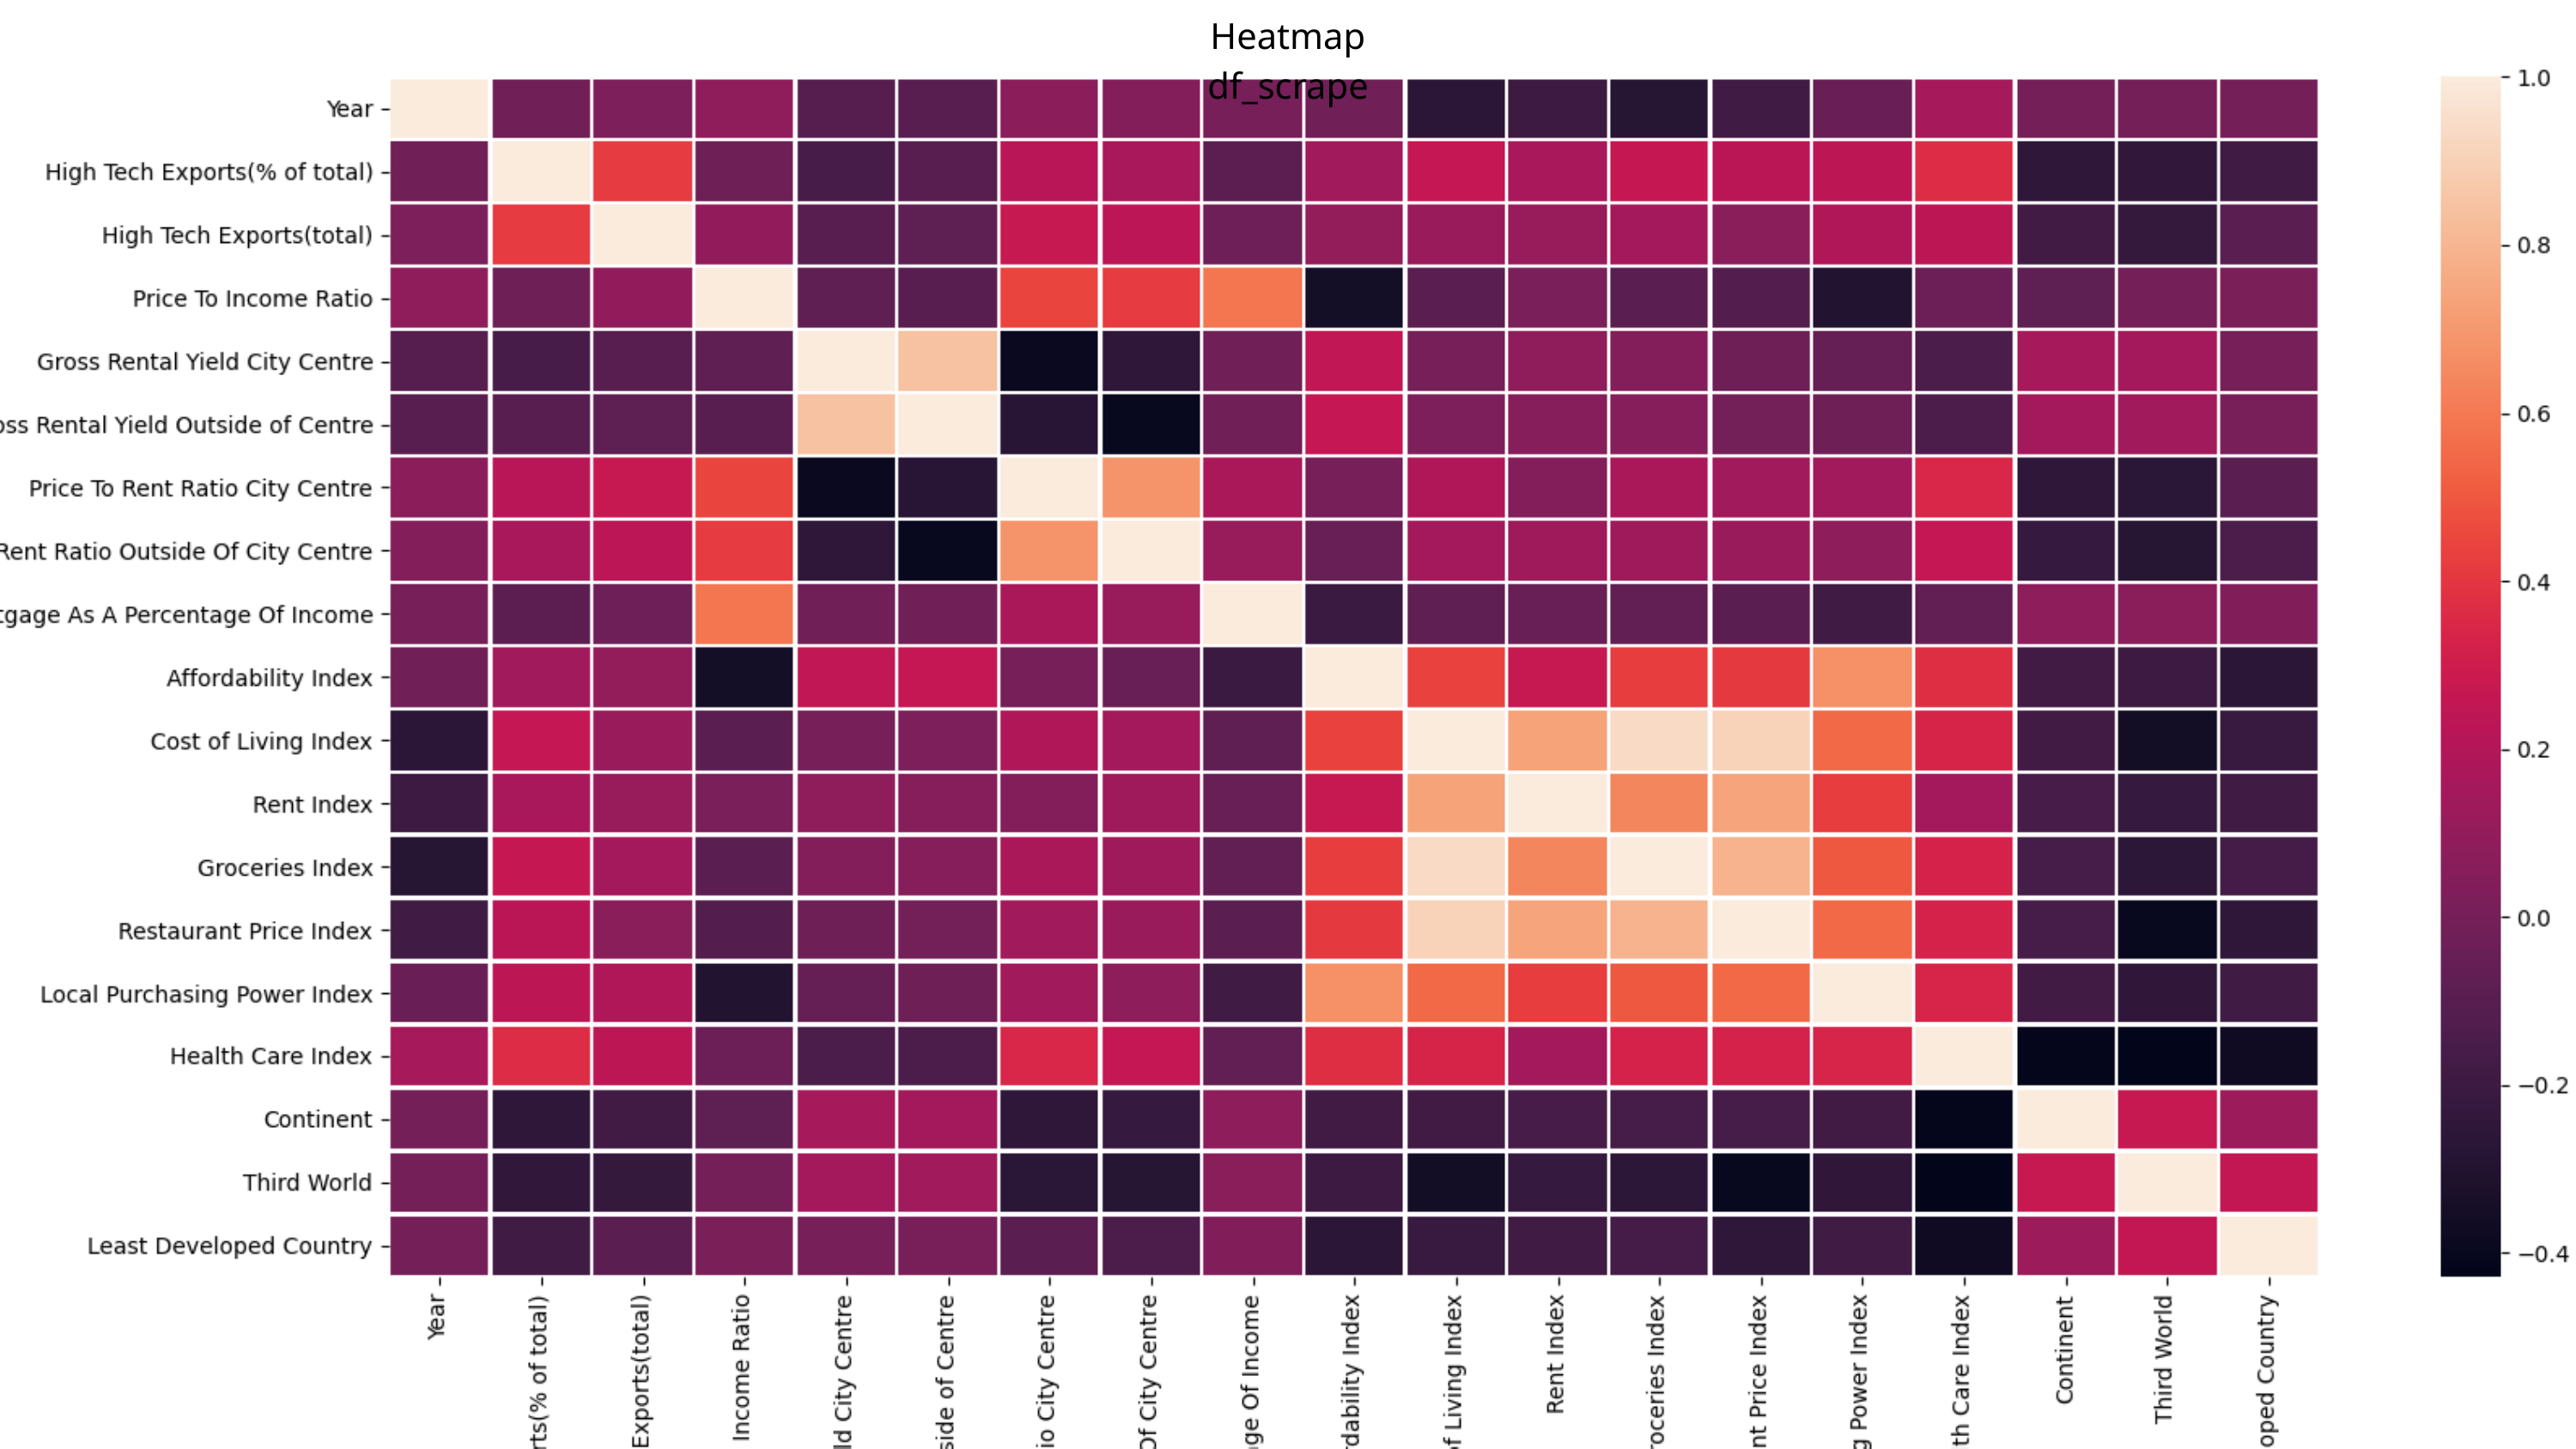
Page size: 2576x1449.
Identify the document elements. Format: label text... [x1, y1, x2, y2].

picture [0, 55, 2576, 1449]
text_box Heatmap df_scrape [1126, 6, 1450, 52]
